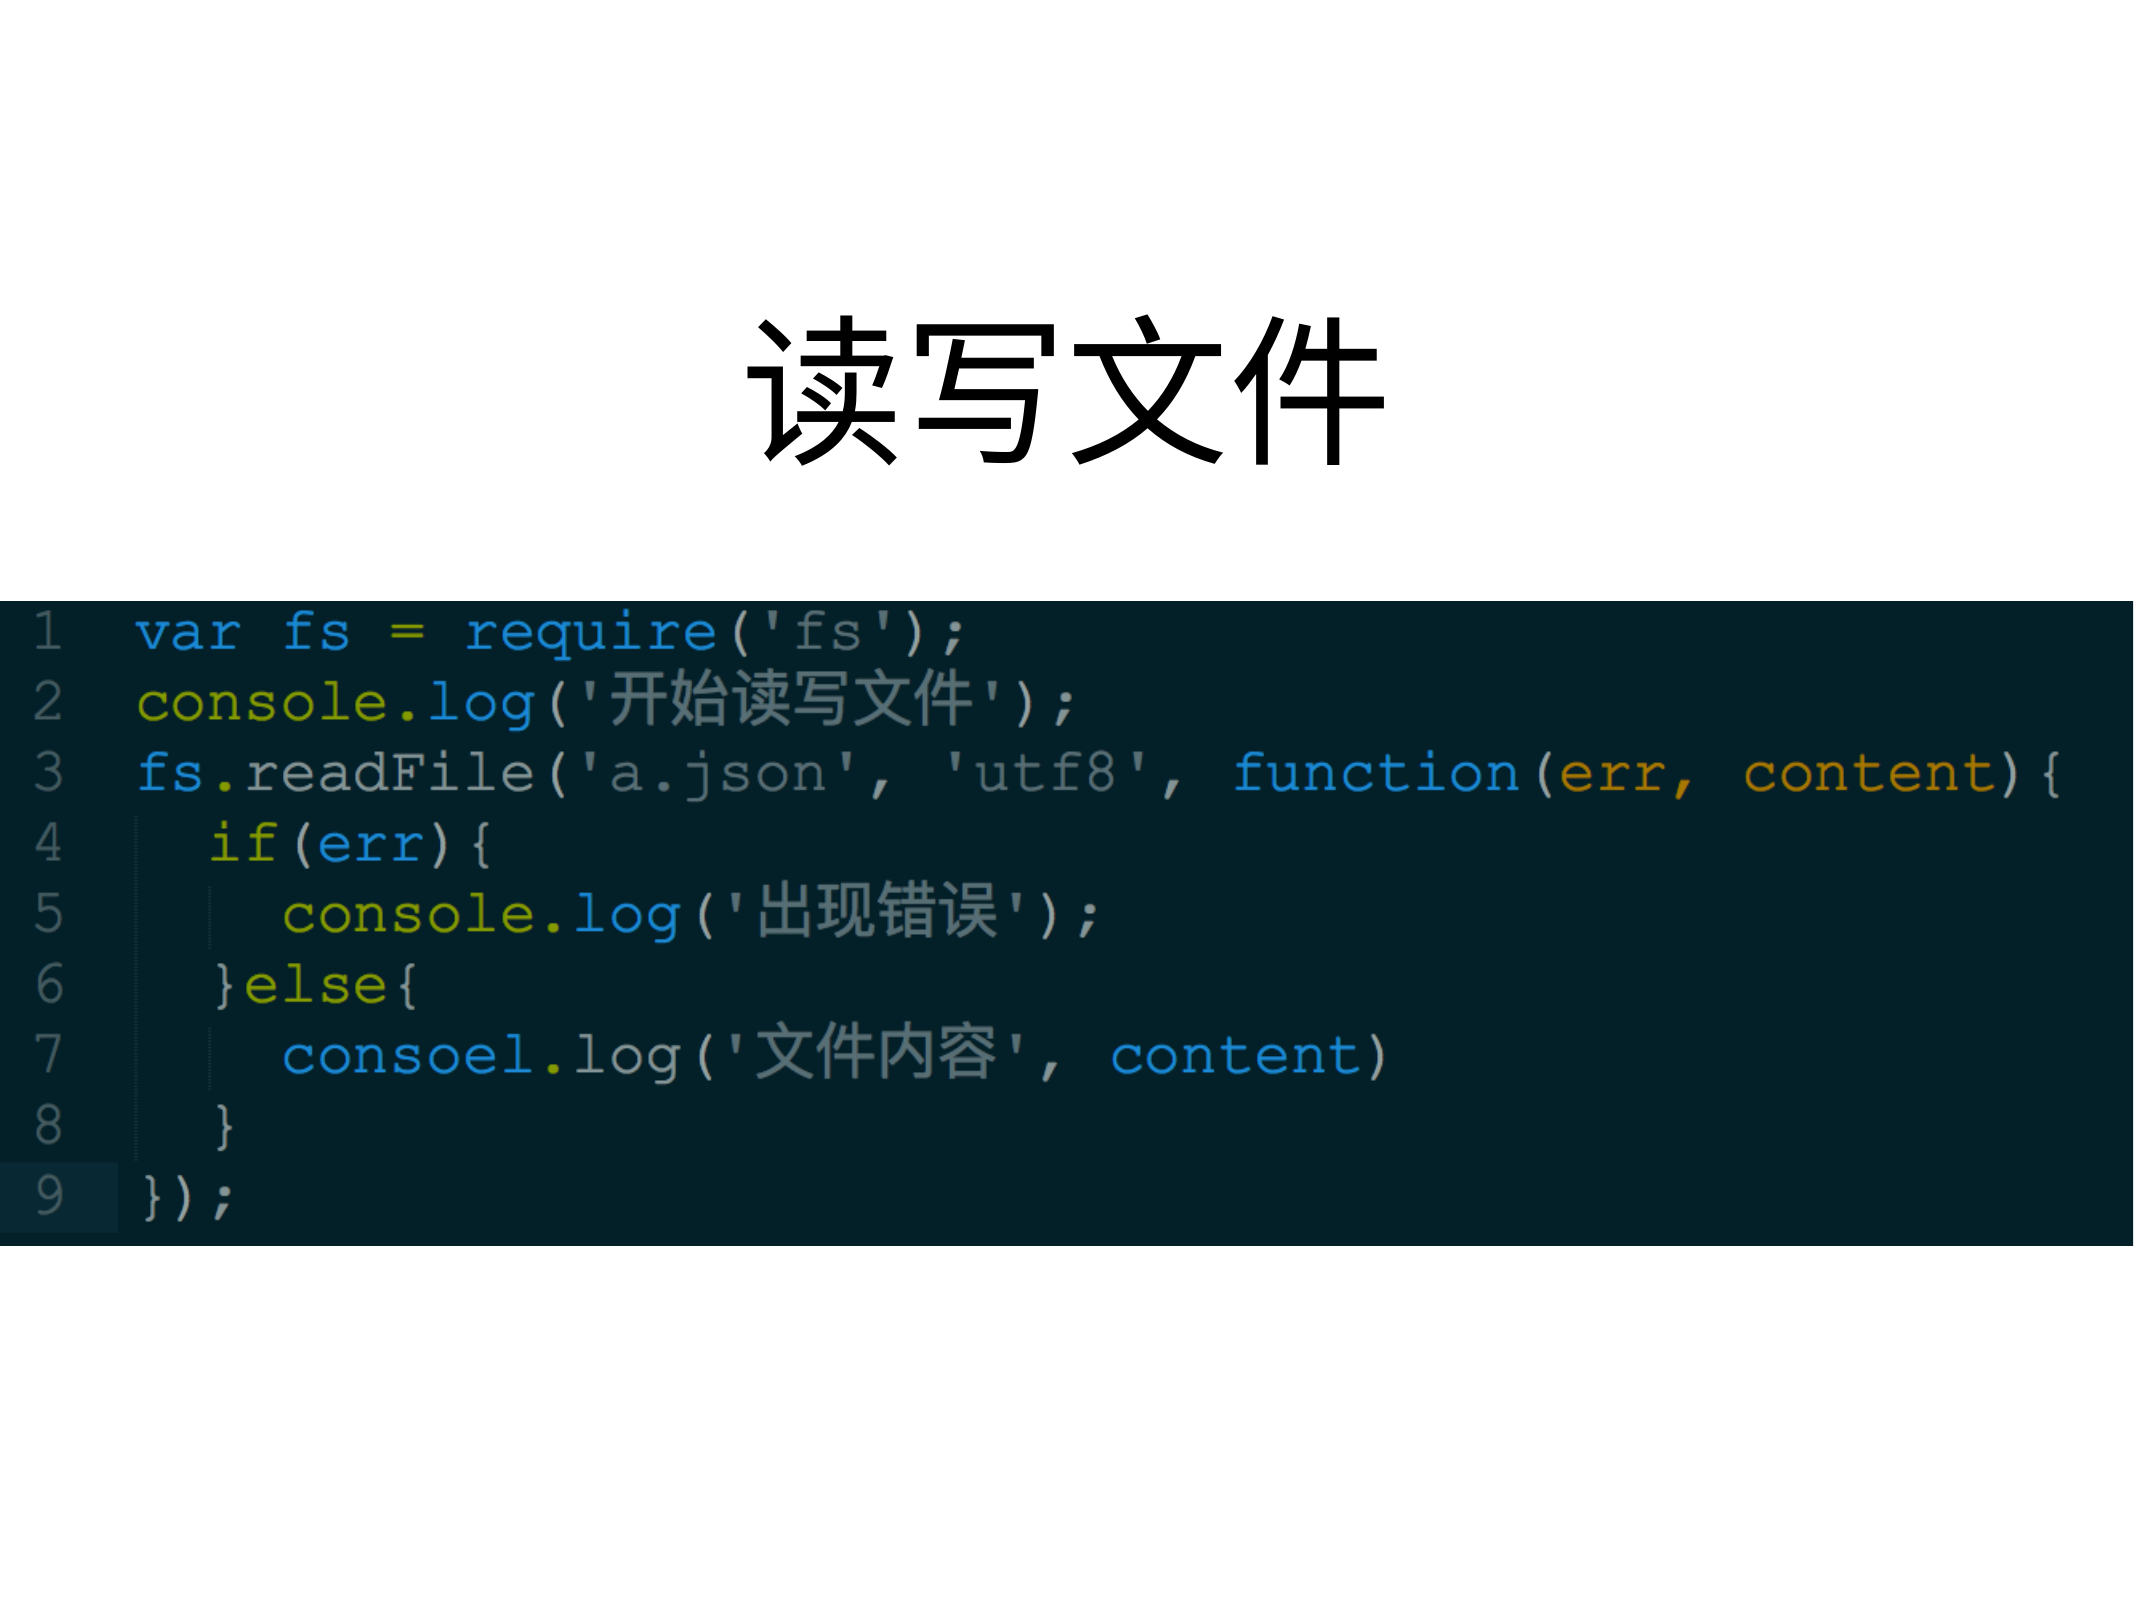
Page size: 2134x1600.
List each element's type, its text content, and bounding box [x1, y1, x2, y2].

title 读写文件 [383, 254, 1750, 521]
picture [0, 601, 2134, 1246]
